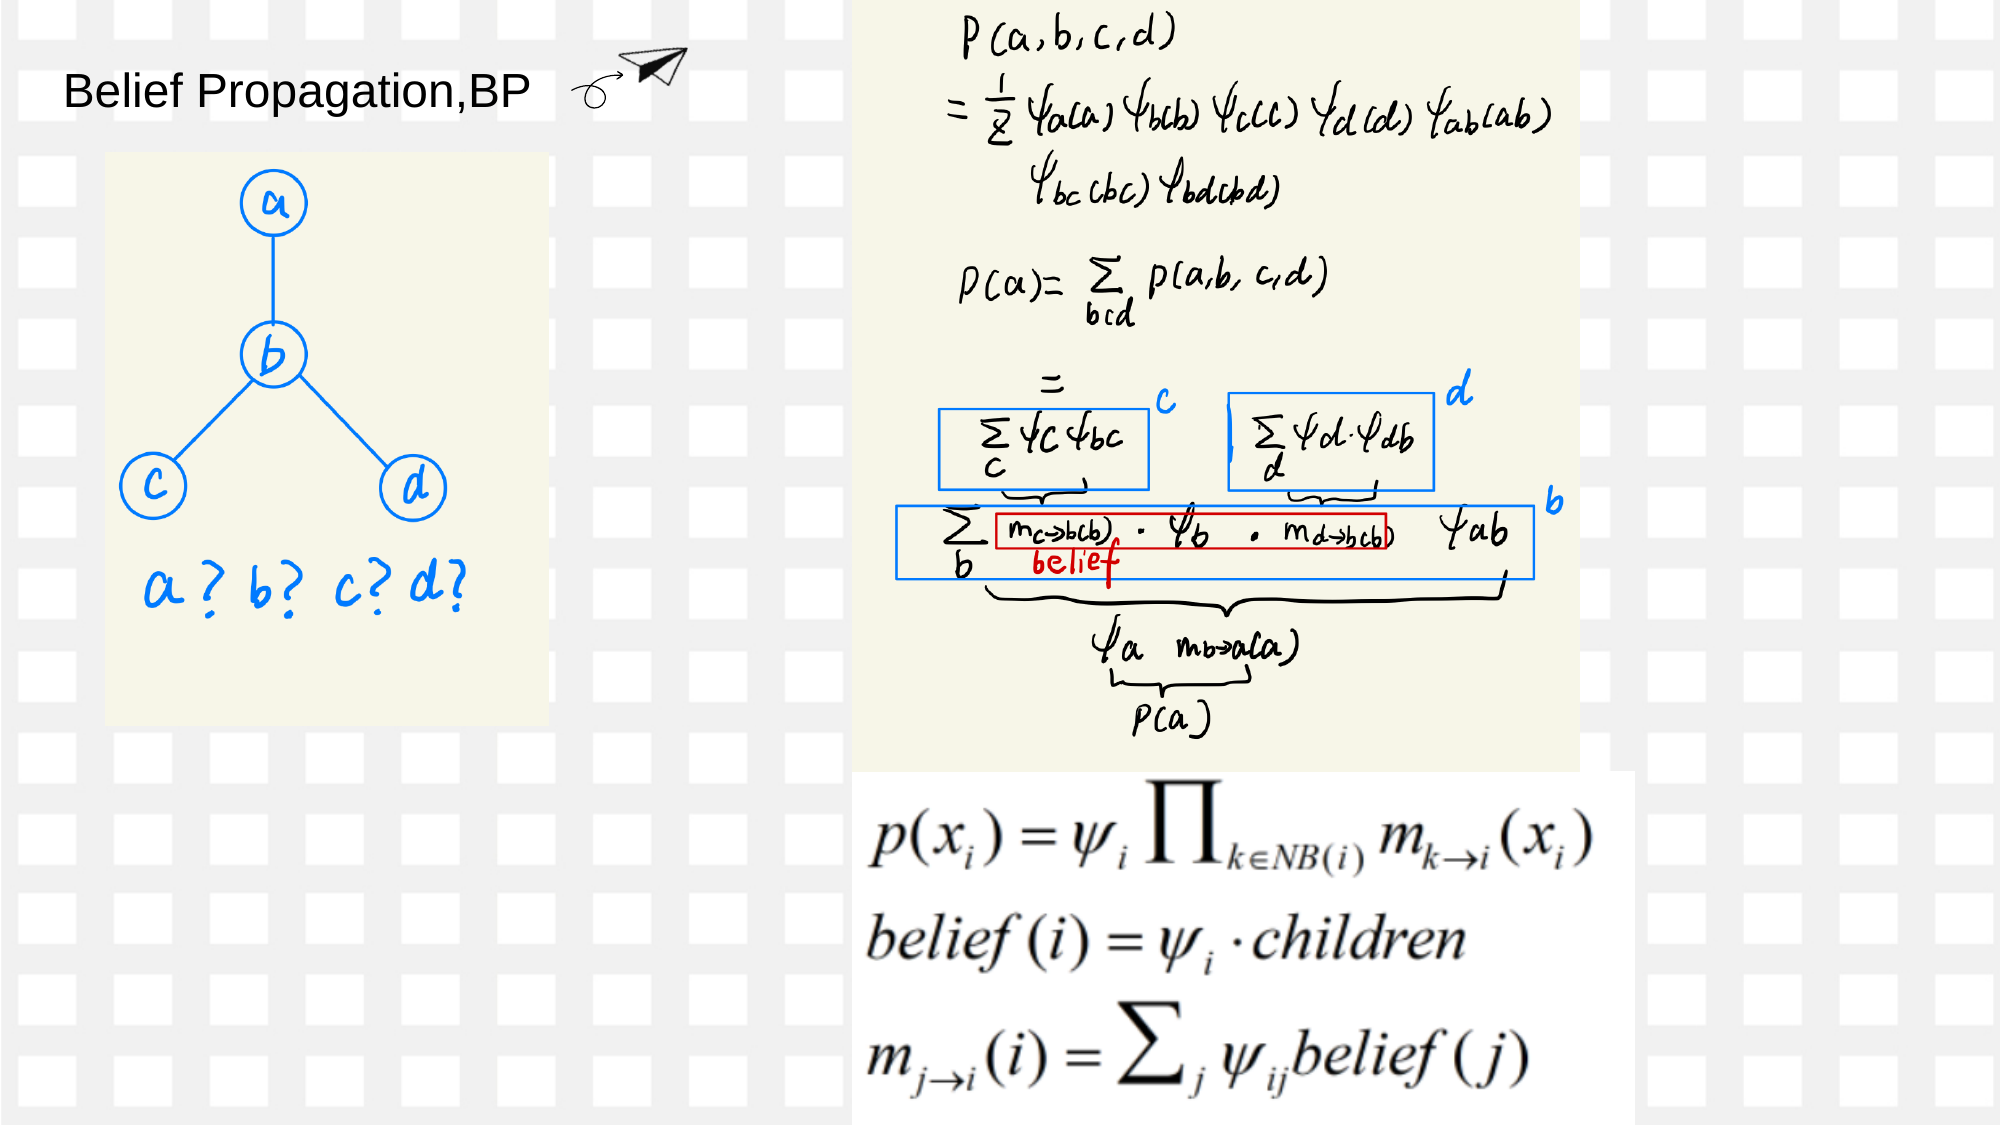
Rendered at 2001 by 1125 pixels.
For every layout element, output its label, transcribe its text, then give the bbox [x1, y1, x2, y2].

text_box Belief Propagation,BP [48, 52, 548, 125]
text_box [581, 43, 686, 109]
picture [0, 0, 2000, 1125]
